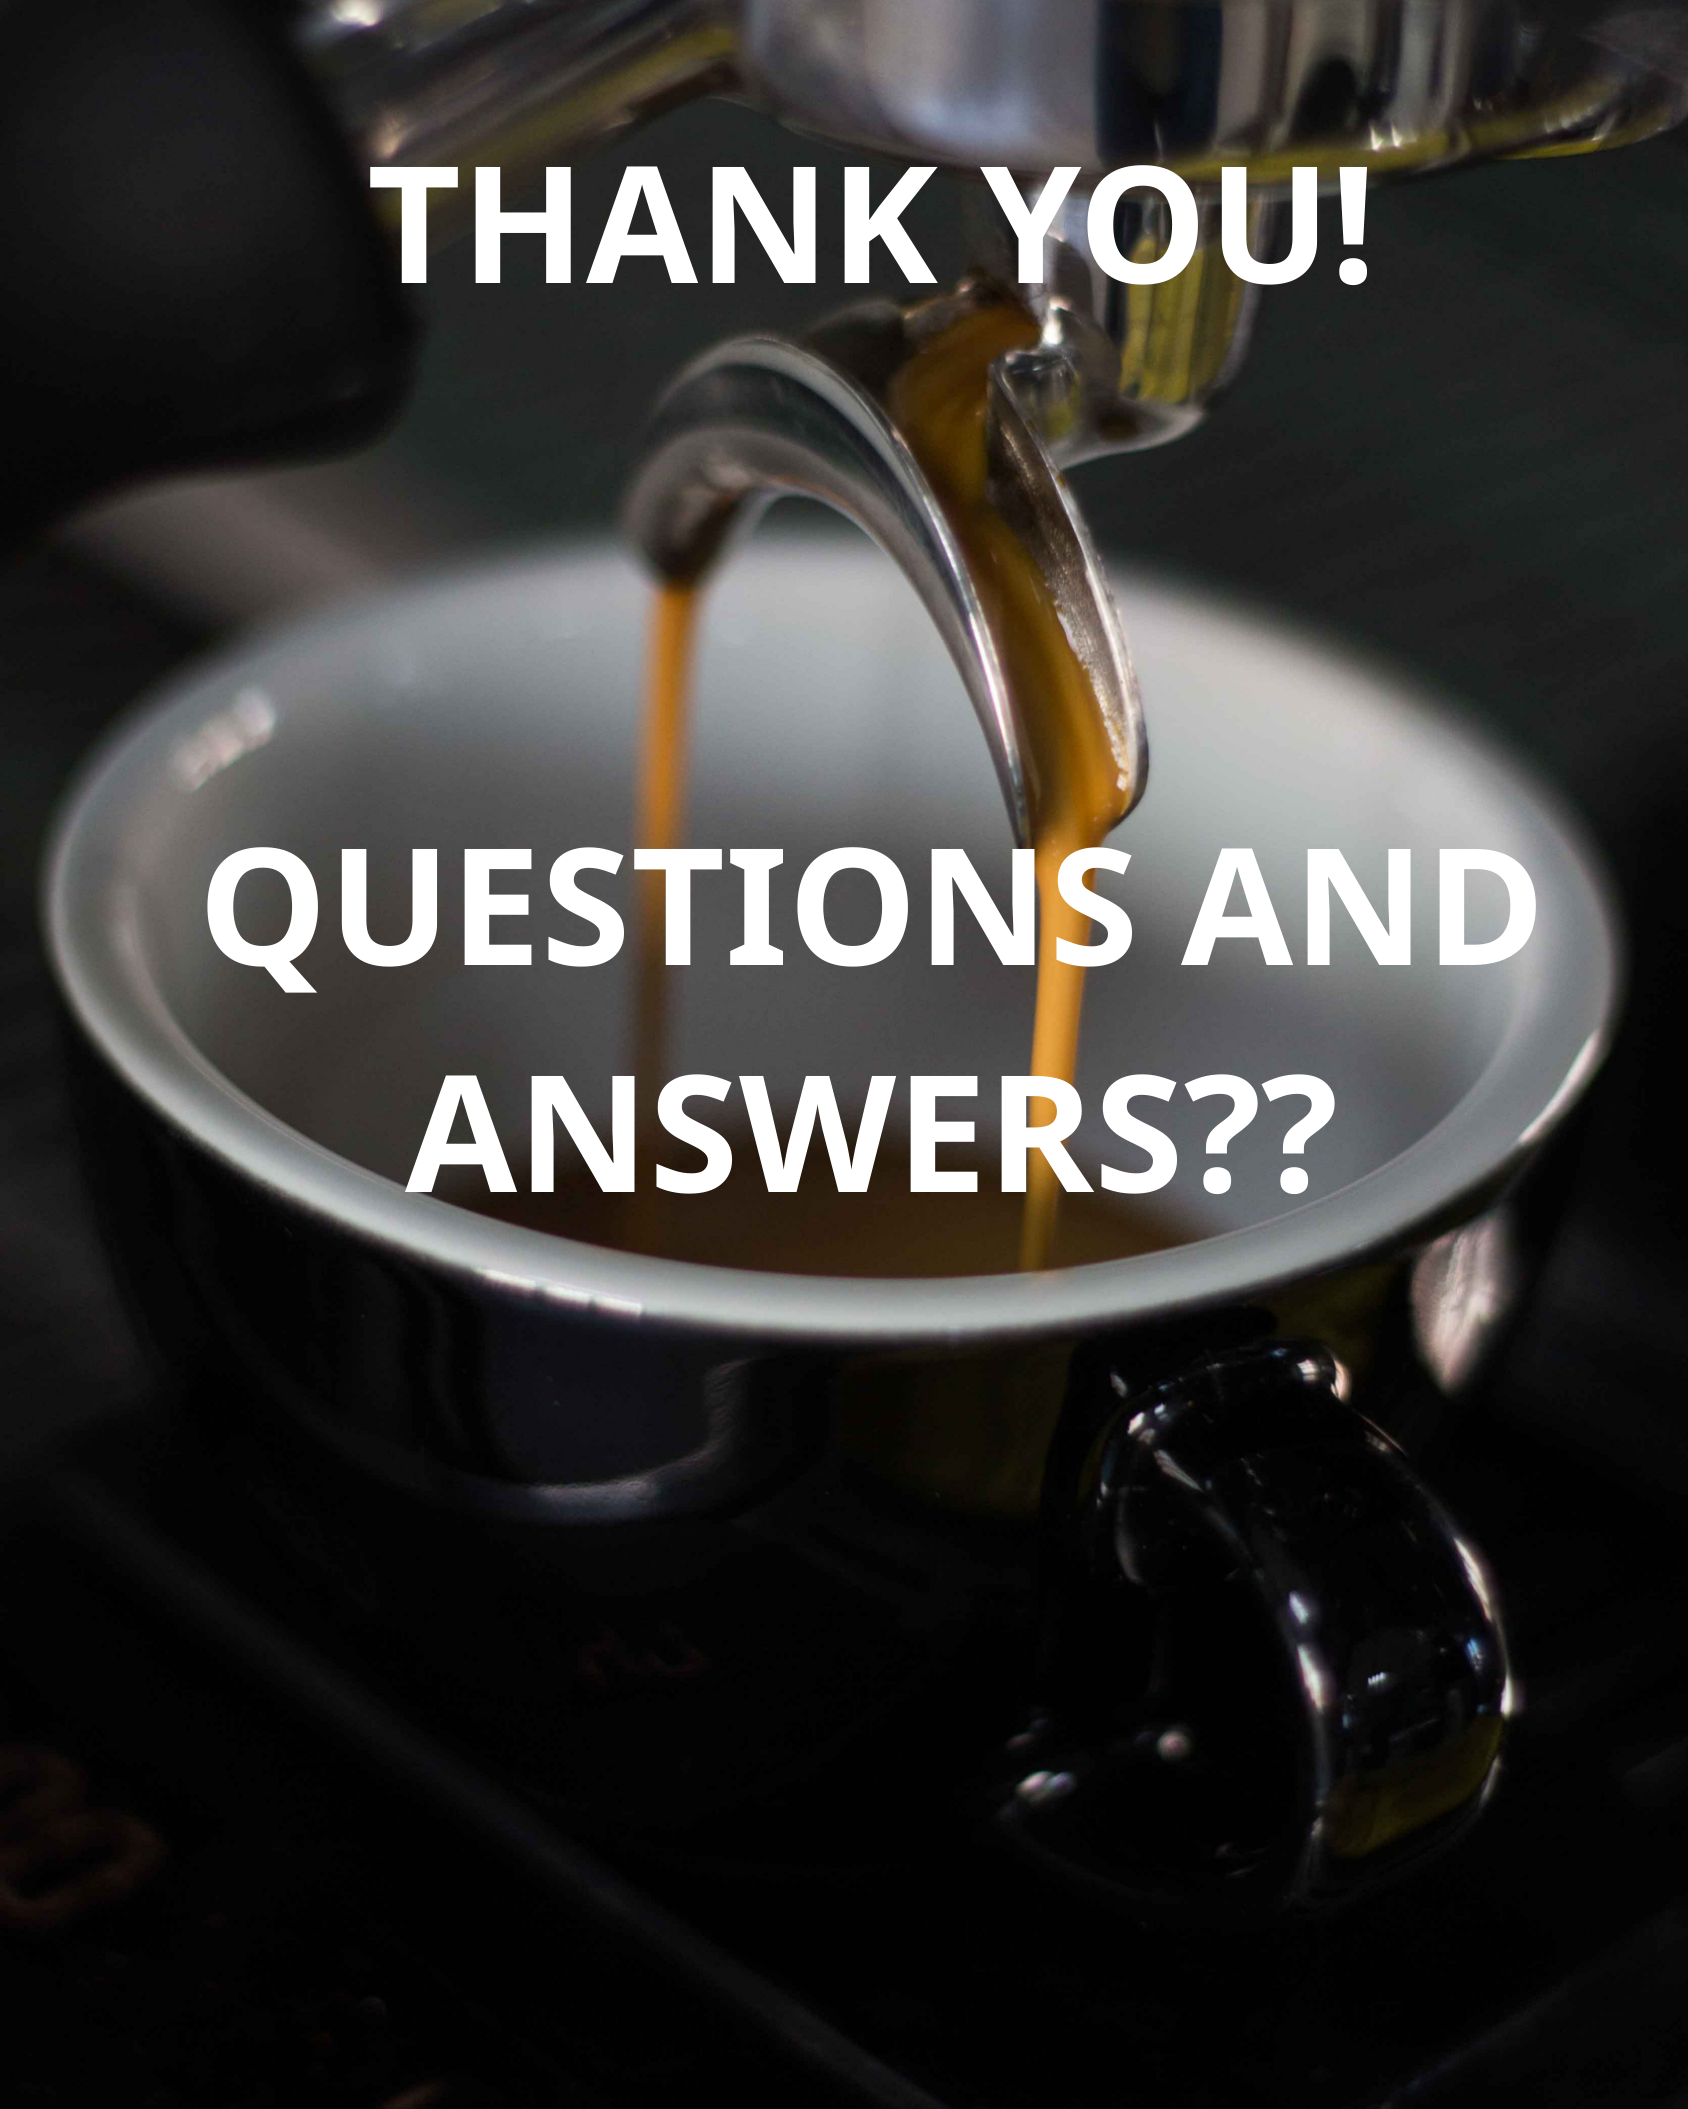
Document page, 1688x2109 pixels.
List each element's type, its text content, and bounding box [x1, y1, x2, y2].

text_box [0, 0, 1688, 2109]
text_box THANK YOU! QUESTIONS AND ANSWERS?? [57, 88, 1688, 1226]
